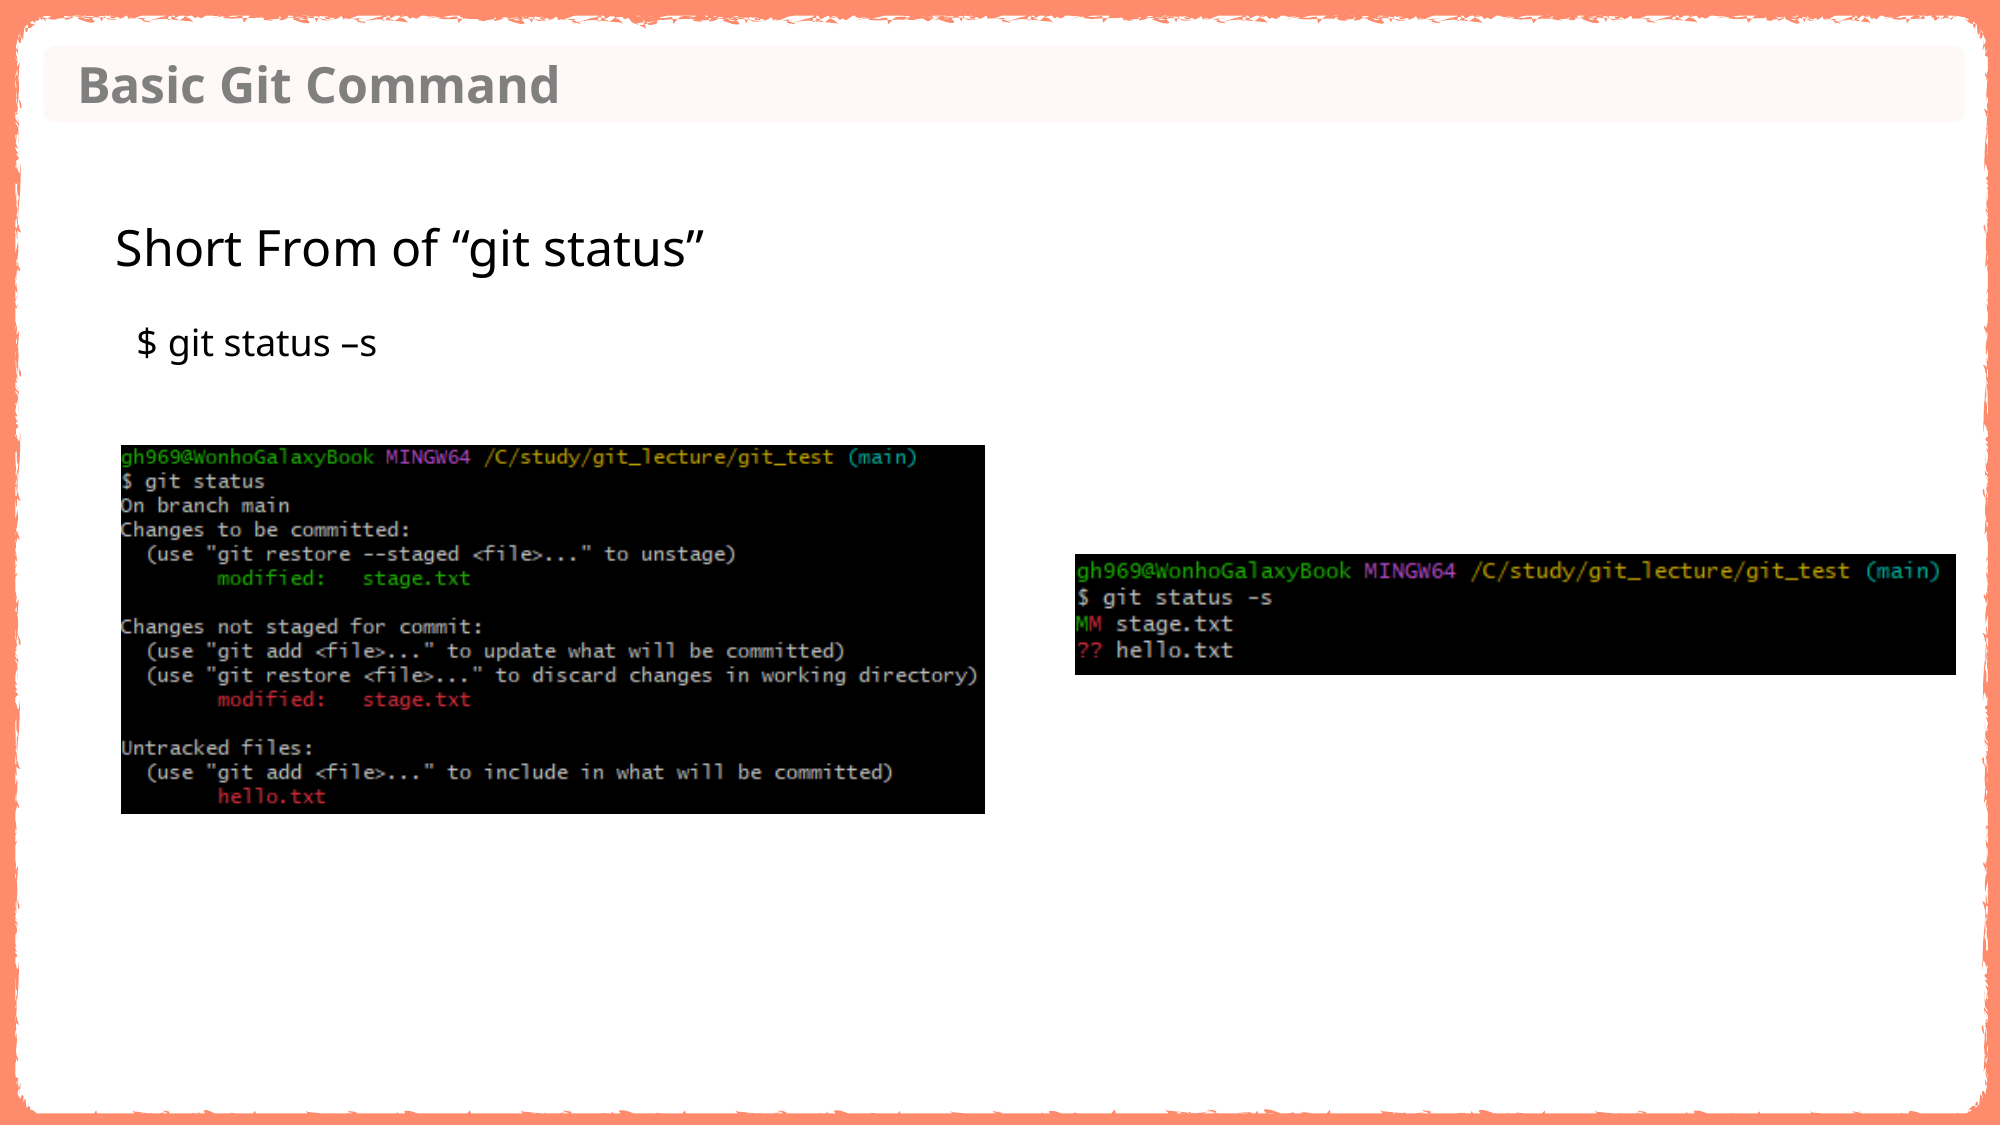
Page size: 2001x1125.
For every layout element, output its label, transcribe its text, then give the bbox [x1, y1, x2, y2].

text_box Short From of “git status” [100, 209, 1128, 285]
picture [121, 445, 985, 814]
text_box $ git status –s [121, 311, 1340, 372]
picture [1075, 554, 1956, 675]
text_box Basic Git Command [42, 44, 1967, 124]
text_box [0, 0, 2000, 1125]
